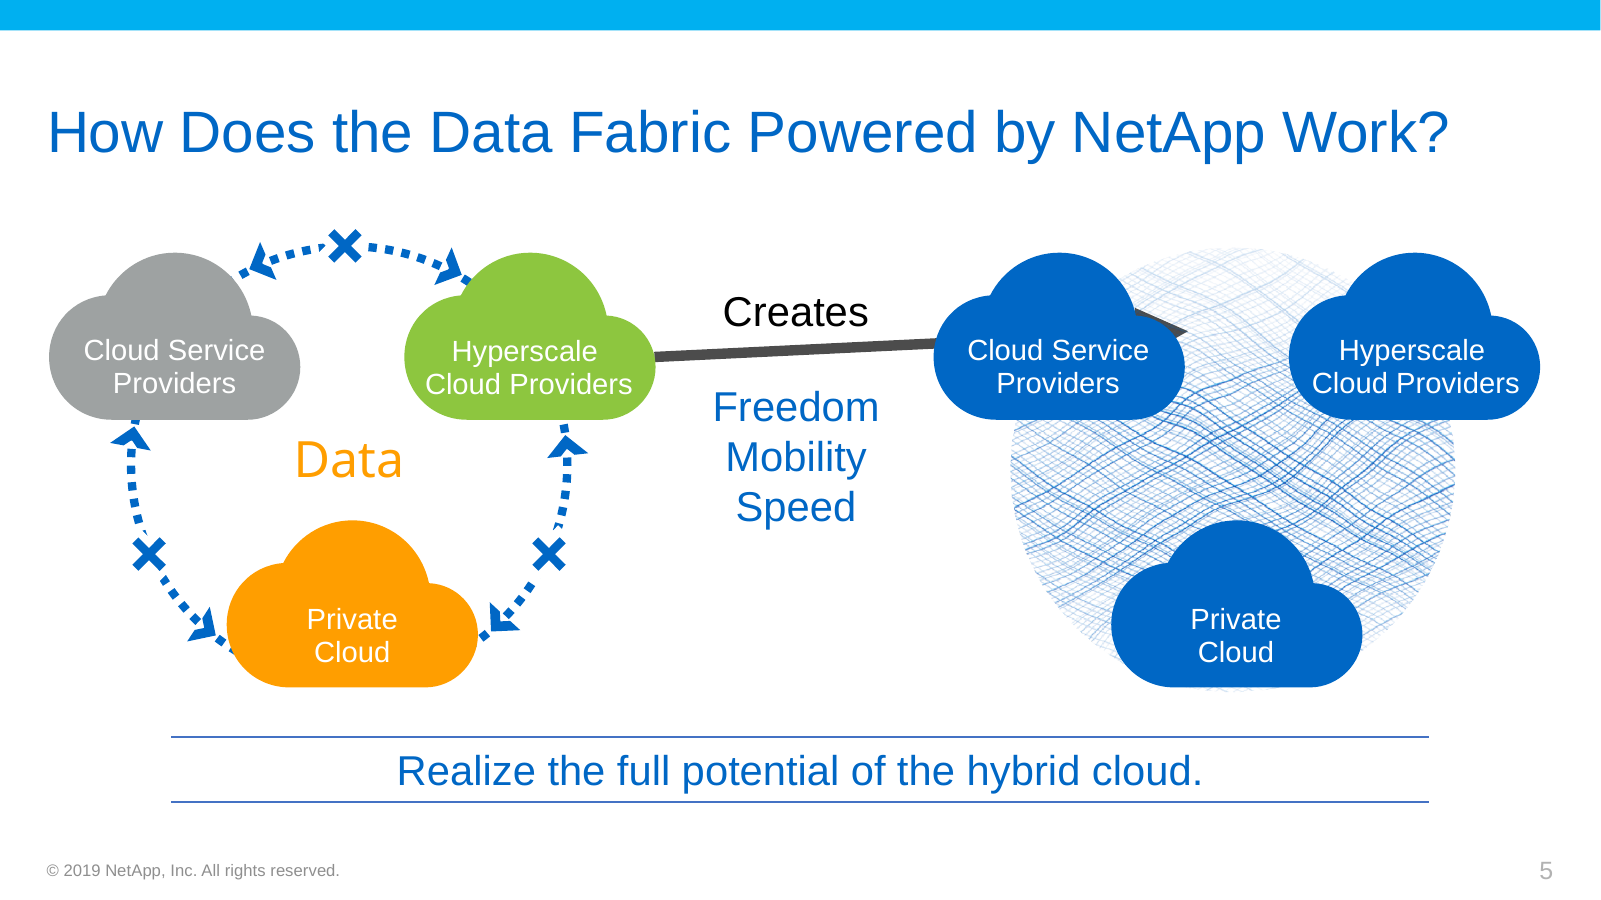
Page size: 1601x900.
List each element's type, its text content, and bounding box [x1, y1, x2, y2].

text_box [659, 284, 919, 537]
title How Does the Data Fabric Powered by NetApp Work? [35, 52, 1567, 172]
footer © 2019 NetApp, Inc. All rights reserved. [34, 853, 533, 887]
slide_number 5 [1458, 856, 1569, 884]
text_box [3, 736, 1598, 803]
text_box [923, 243, 1544, 696]
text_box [39, 226, 659, 688]
